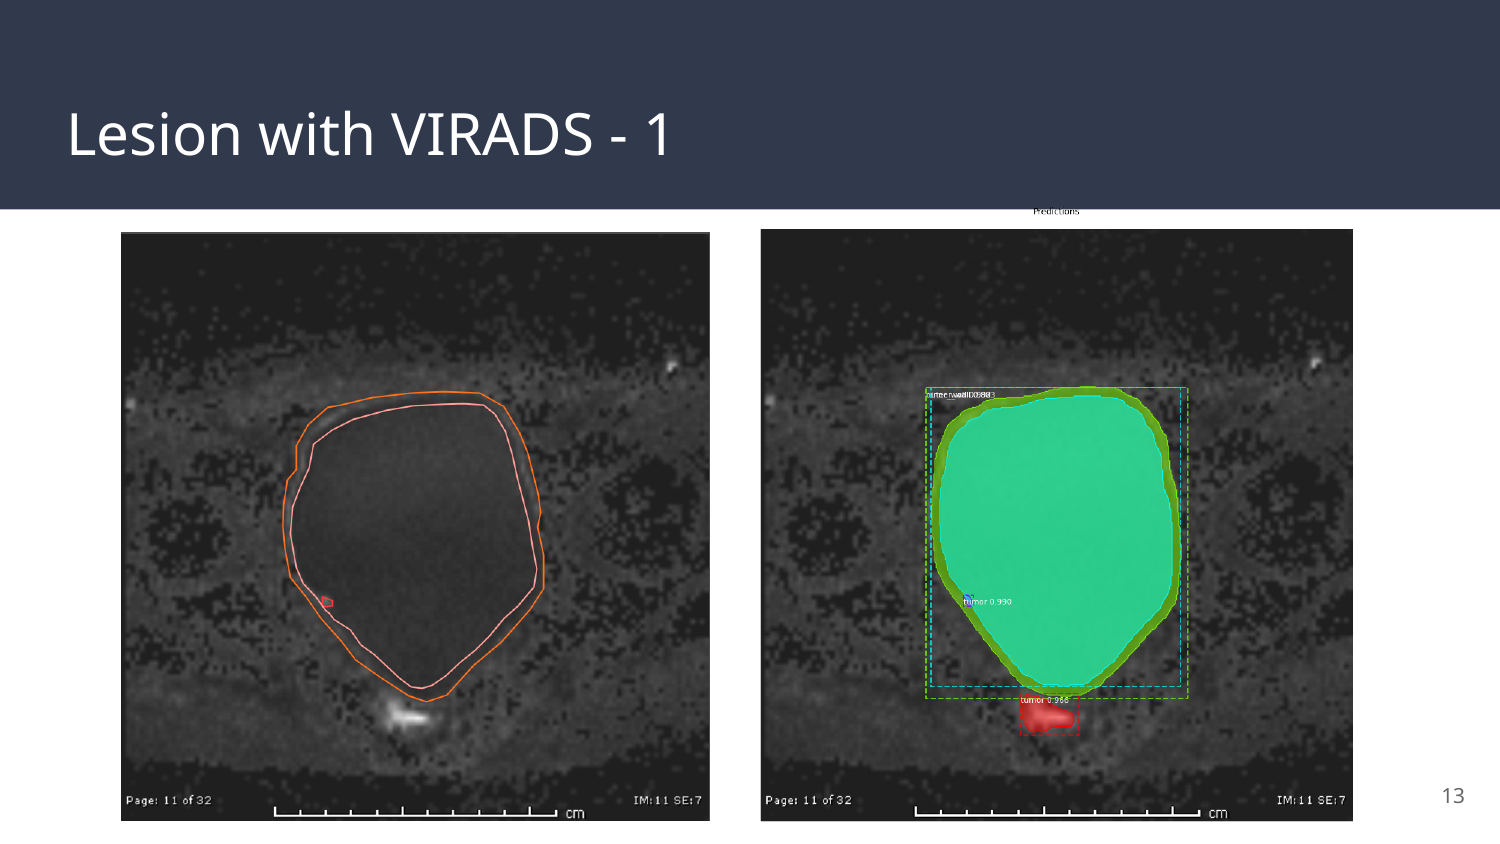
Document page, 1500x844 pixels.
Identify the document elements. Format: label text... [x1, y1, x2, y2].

title Lesion with VIRADS - 1 [51, 82, 1449, 185]
slide_number ‹#› [1389, 764, 1480, 830]
picture [743, 202, 1369, 838]
picture [121, 232, 710, 821]
